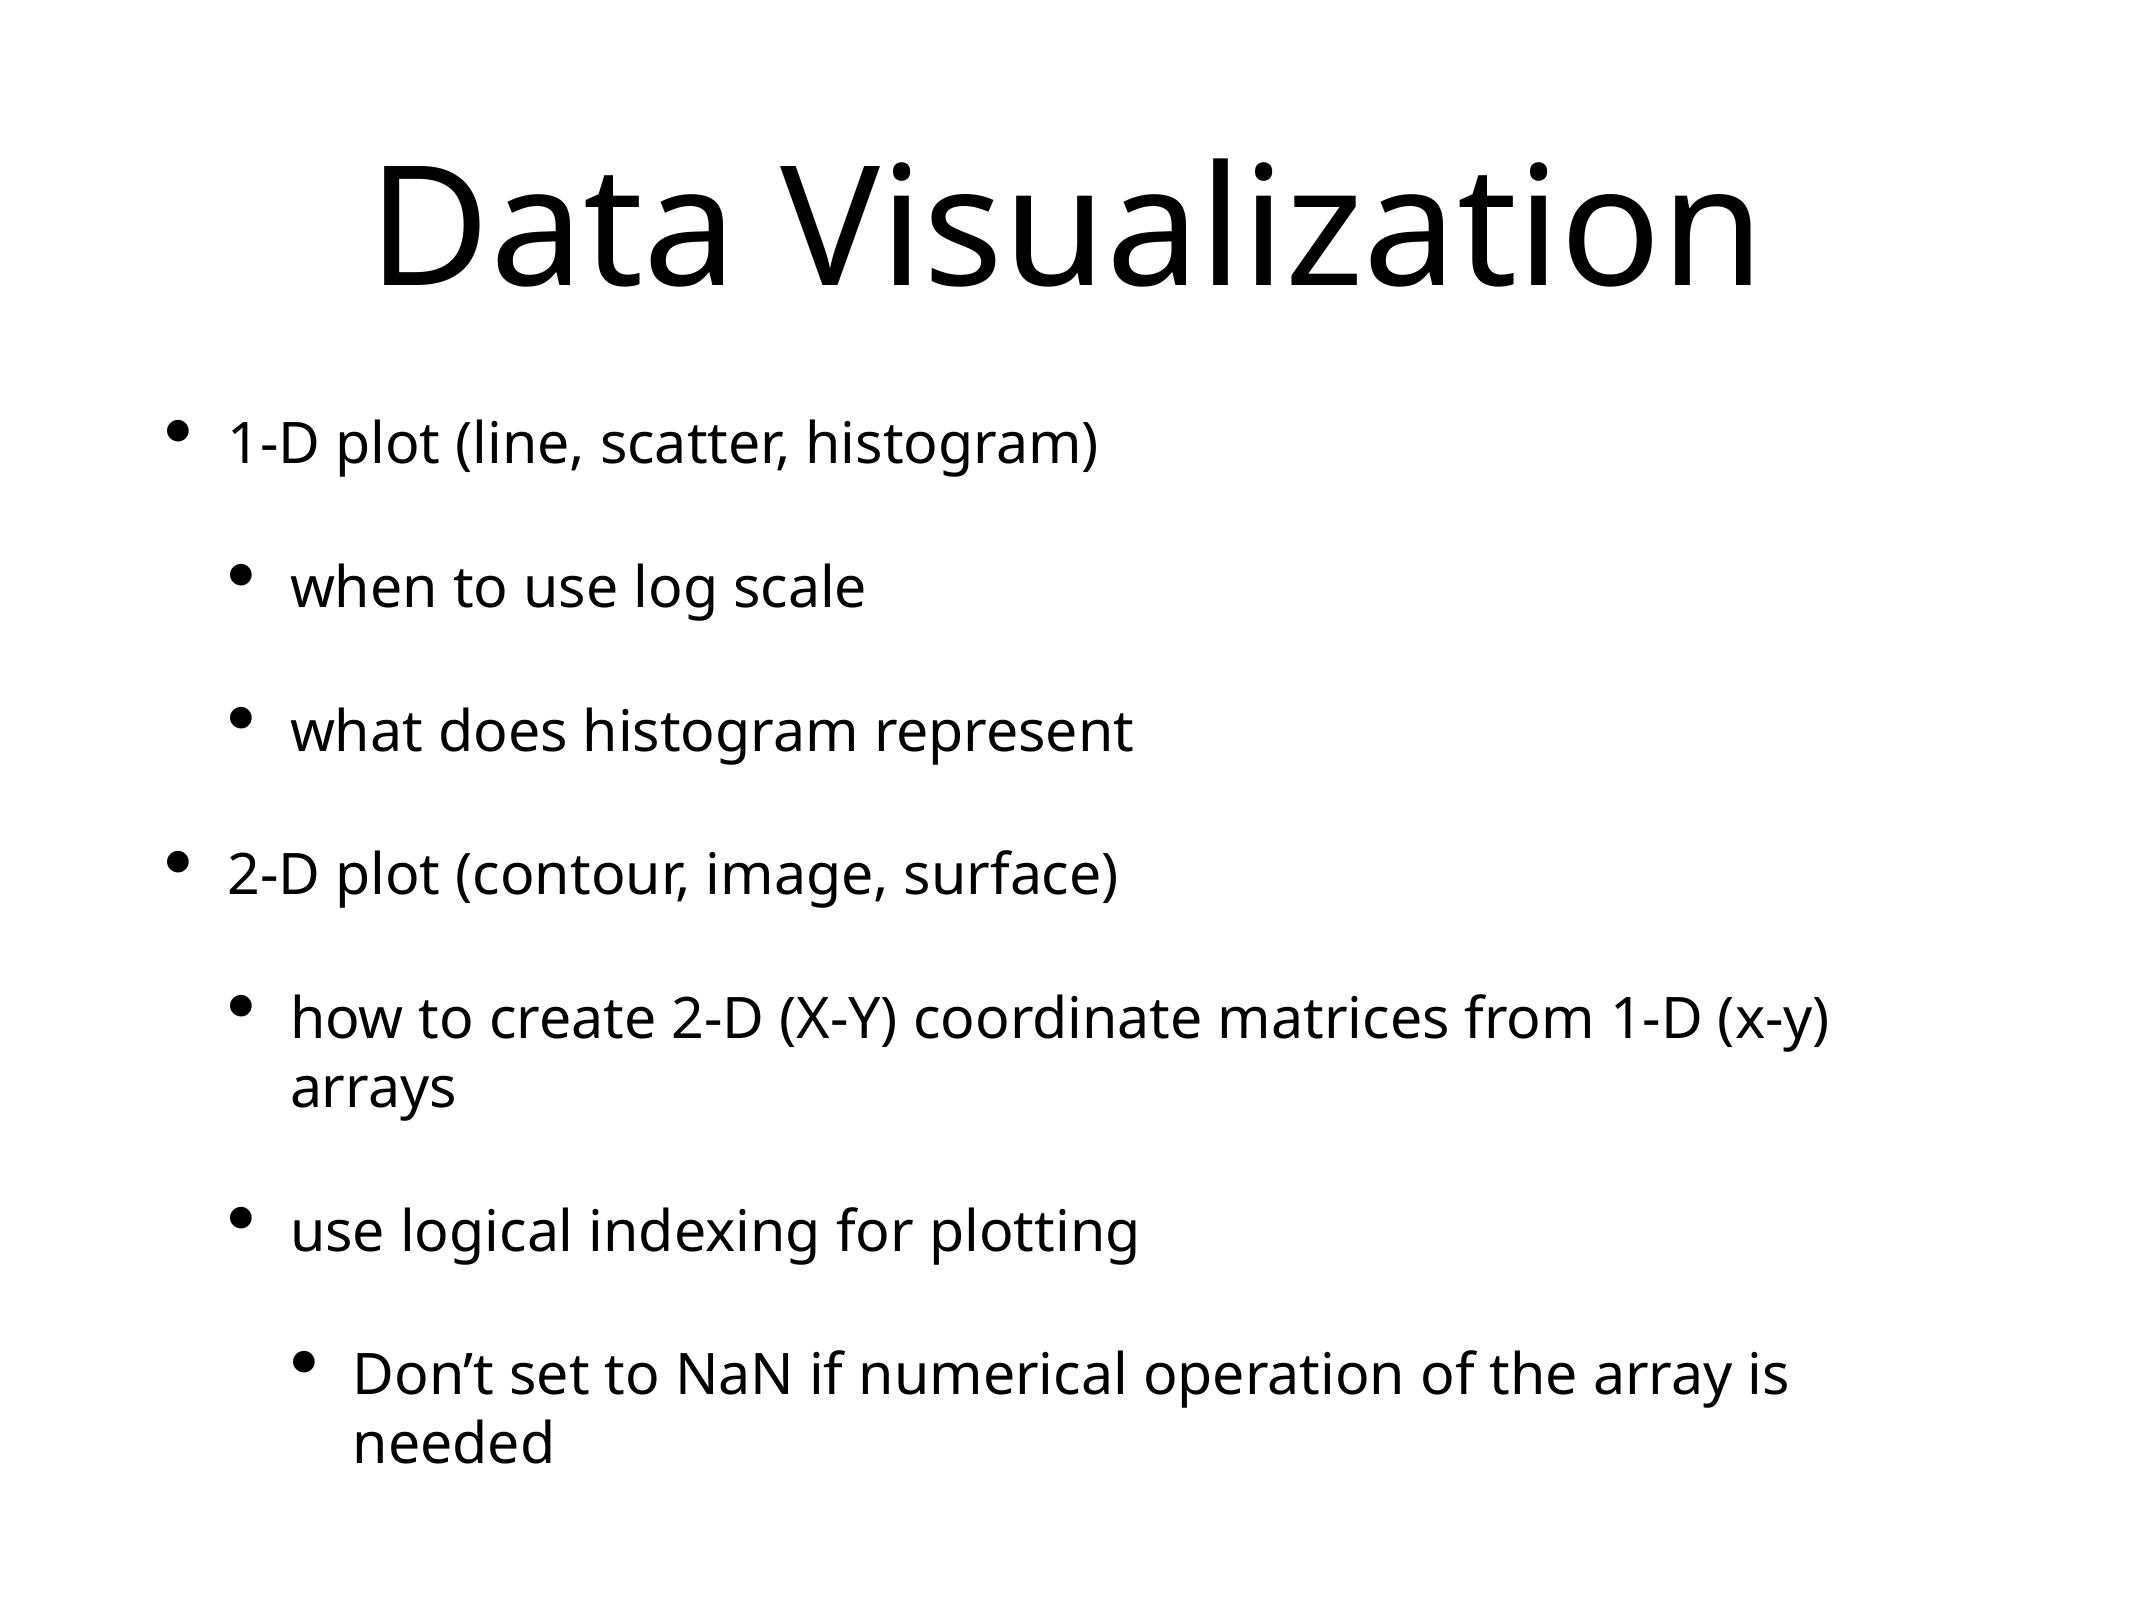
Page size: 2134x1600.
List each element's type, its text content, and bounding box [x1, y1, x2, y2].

list 1-D plot (line, scatter, histogram) when to use log scale what does histogram represent 2-D plot (contour, image, surface) how to create 2-D (X-Y) coordinate matrices from 1-D (x-y) arrays use logical indexing for plotting Don’t set to NaN if numerical operation of the array is needed [155, 424, 1978, 1457]
title Data Visualization [155, 41, 1978, 397]
